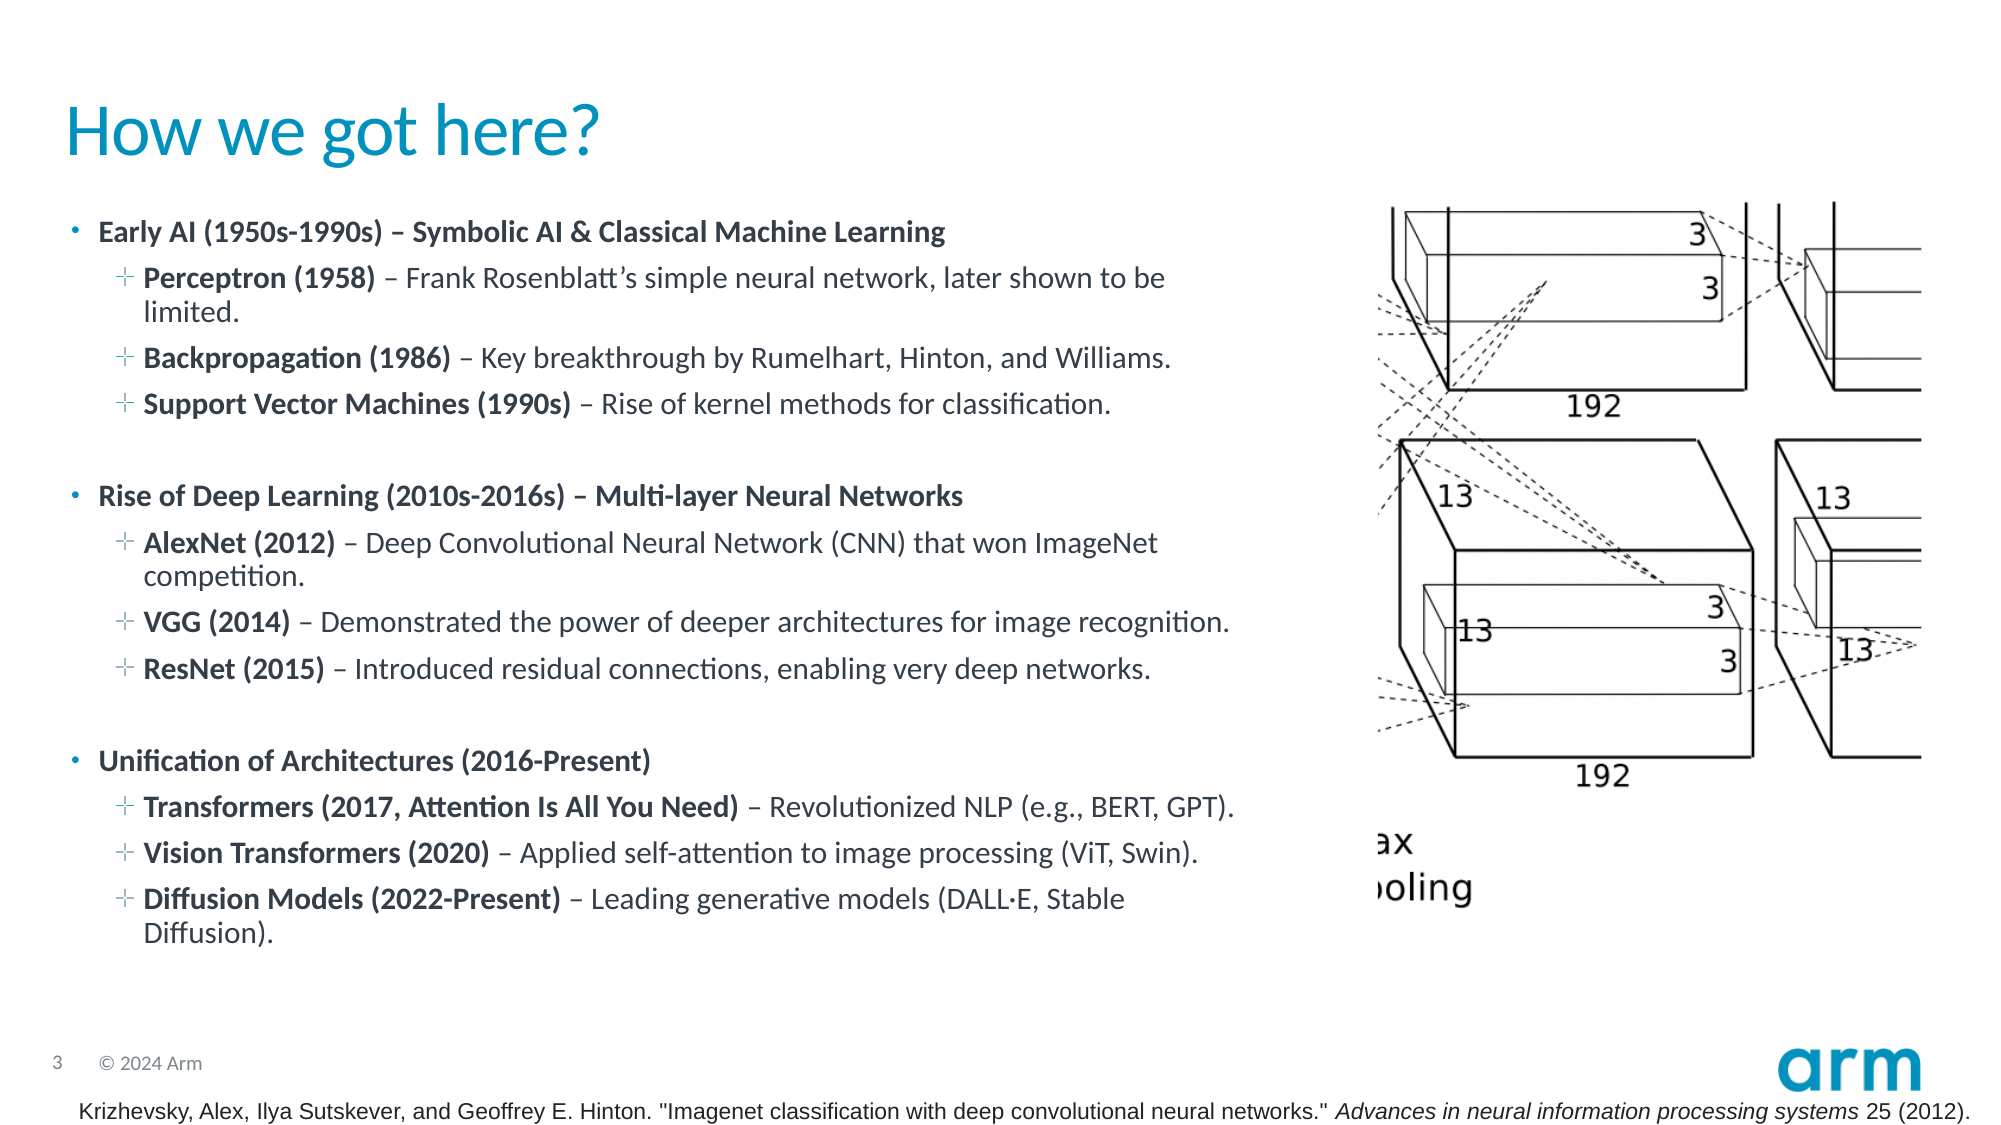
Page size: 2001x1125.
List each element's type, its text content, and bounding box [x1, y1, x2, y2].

picture [1377, 185, 1922, 998]
picture [116, 347, 134, 366]
text_box Krizhevsky, Alex, Ilya Sutskever, and Geoffrey E. Hinton. "Imagenet classification with deep convolutional neural networks." Advances in neural information processing systems 25 (2012). [78, 1099, 2000, 1125]
picture [1777, 1047, 1922, 1093]
picture [116, 532, 134, 550]
picture [116, 843, 134, 861]
picture [116, 612, 134, 630]
list Early AI (1950s-1990s) – Symbolic AI & Classical Machine Learning Perceptron (1958) – Frank Rosenblatt’s simple neural network, later shown to be limited. Backpropagation (1986) – Key breakthrough by Rumelhart, Hinton, and Williams. Support Vector Machines (1990s) – Rise of kernel methods for classification. Rise of Deep Learning (2010s-2016s) – Multi-layer Neural Networks AlexNet (2012) – Deep Convolutional Neural Network (CNN) that won ImageNet competition. VGG (2014) – Demonstrated the power of deeper architectures for image recognition. ResNet (2015) – Introduced residual connections, enabling very deep networks. Unification of Architectures (2016-Present) Transformers (2017, Attention Is All You Need) – Revolutionized NLP (e.g., BERT, GPT). Vision Transformers (2020) – Applied self-attention to image processing (ViT, Swin). Diffusion Models (2022-Present) – Leading generative models (DALL·E, Stable Diffusion). [0, 215, 1257, 1028]
title How we got here? [65, 78, 1908, 186]
picture [116, 658, 134, 676]
picture [116, 889, 134, 907]
picture [116, 267, 134, 286]
picture [116, 796, 134, 815]
picture [116, 393, 134, 412]
